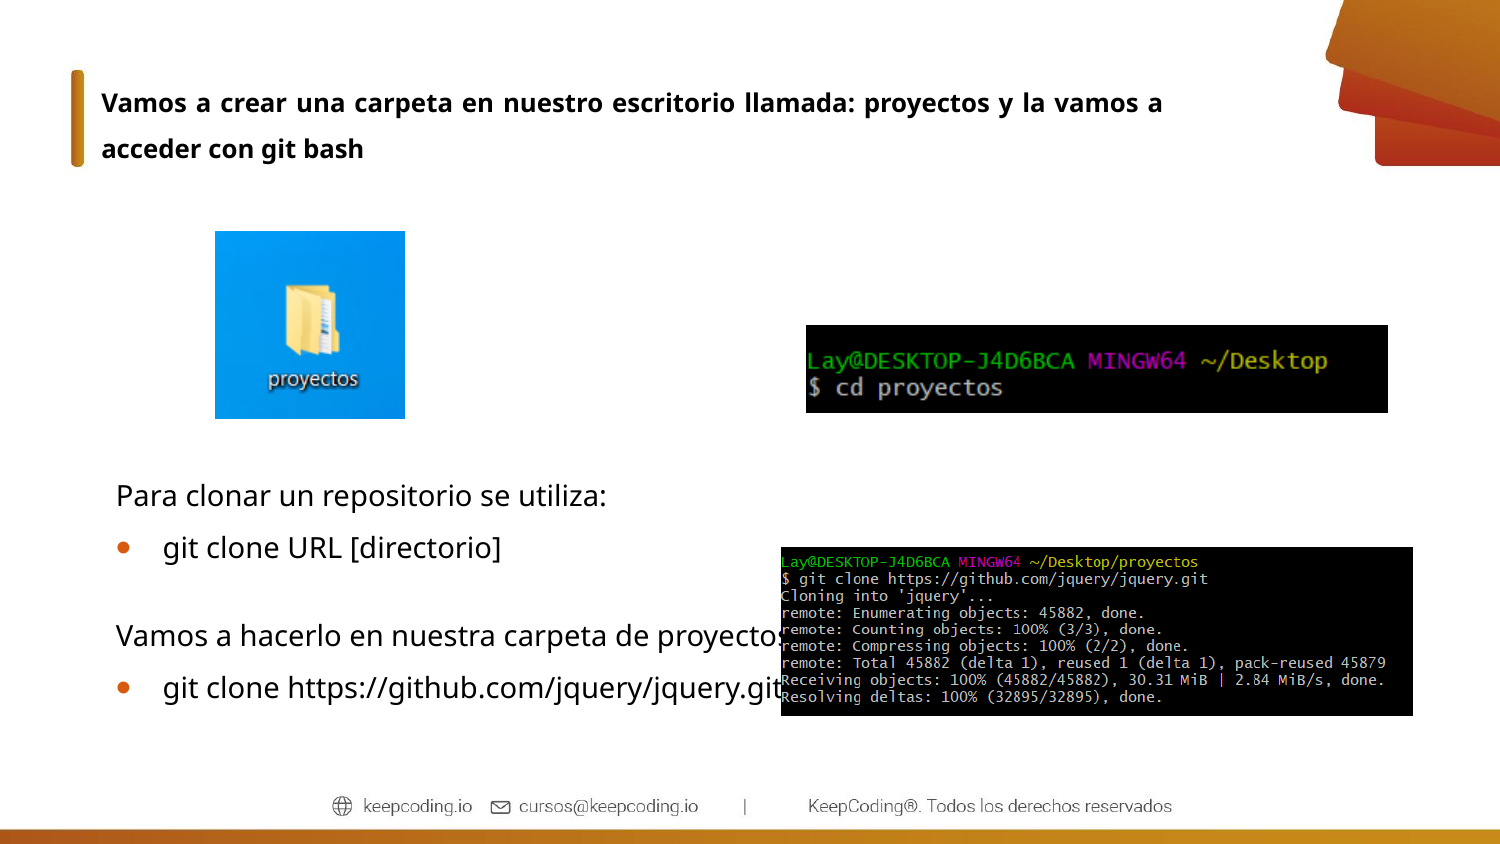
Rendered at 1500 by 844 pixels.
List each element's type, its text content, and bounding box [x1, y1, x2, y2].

picture [0, 0, 1500, 844]
text_box Para clonar un repositorio se utiliza: git clone URL [directorio] Vamos a hacerlo en nuestra carpeta de proyectos! git clone https://github.com/jquery/jquery.git [101, 469, 852, 712]
title Vamos a crear una carpeta en nuestro escritorio llamada: proyectos y la vamos a acceder con git bash [101, 71, 1165, 165]
